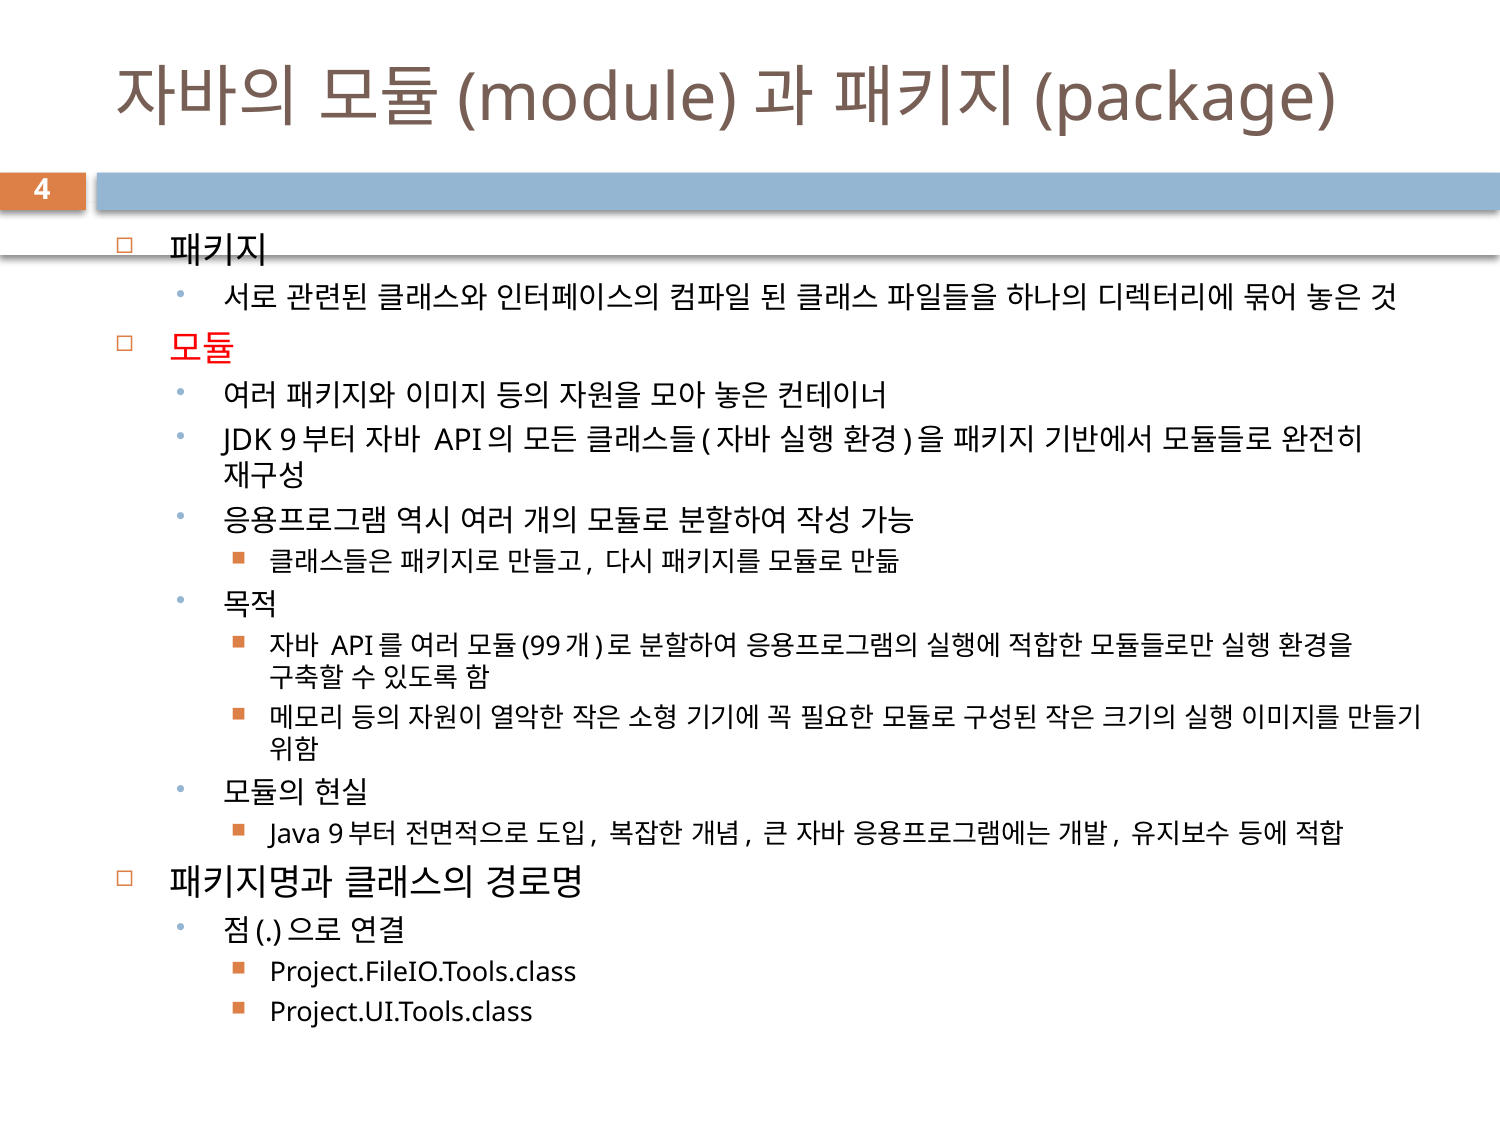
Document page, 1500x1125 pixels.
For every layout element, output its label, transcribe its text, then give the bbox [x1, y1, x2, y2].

list 패키지 서로 관련된 클래스와 인터페이스의 컴파일 된 클래스 파일들을 하나의 디렉터리에 묶어 놓은 것 모듈 여러 패키지와 이미지 등의 자원을 모아 놓은 컨테이너 JDK 9부터 자바 API의 모든 클래스들(자바 실행 환경)을 패키지 기반에서 모듈들로 완전히 재구성 응용프로그램 역시 여러 개의 모듈로 분할하여 작성 가능 클래스들은 패키지로 만들고, 다시 패키지를 모듈로 만듦 목적 자바 API를 여러 모듈(99개)로 분할하여 응용프로그램의 실행에 적합한 모듈들로만 실행 환경을 구축할 수 있도록 함 메모리 등의 자원이 열악한 작은 소형 기기에 꼭 필요한 모듈로 구성된 작은 크기의 실행 이미지를 만들기 위함 모듈의 현실 Java 9부터 전면적으로 도입, 복잡한 개념, 큰 자바 응용프로그램에는 개발, 유지보수 등에 적합 패키지명과 클래스의 경로명 점(.)으로 연결 Project.FileIO.Tools.class Project.UI.Tools.class [100, 219, 1438, 1047]
title 자바의 모듈(module)과 패키지(package) [100, 37, 1438, 149]
slide_number 4 [0, 170, 87, 211]
